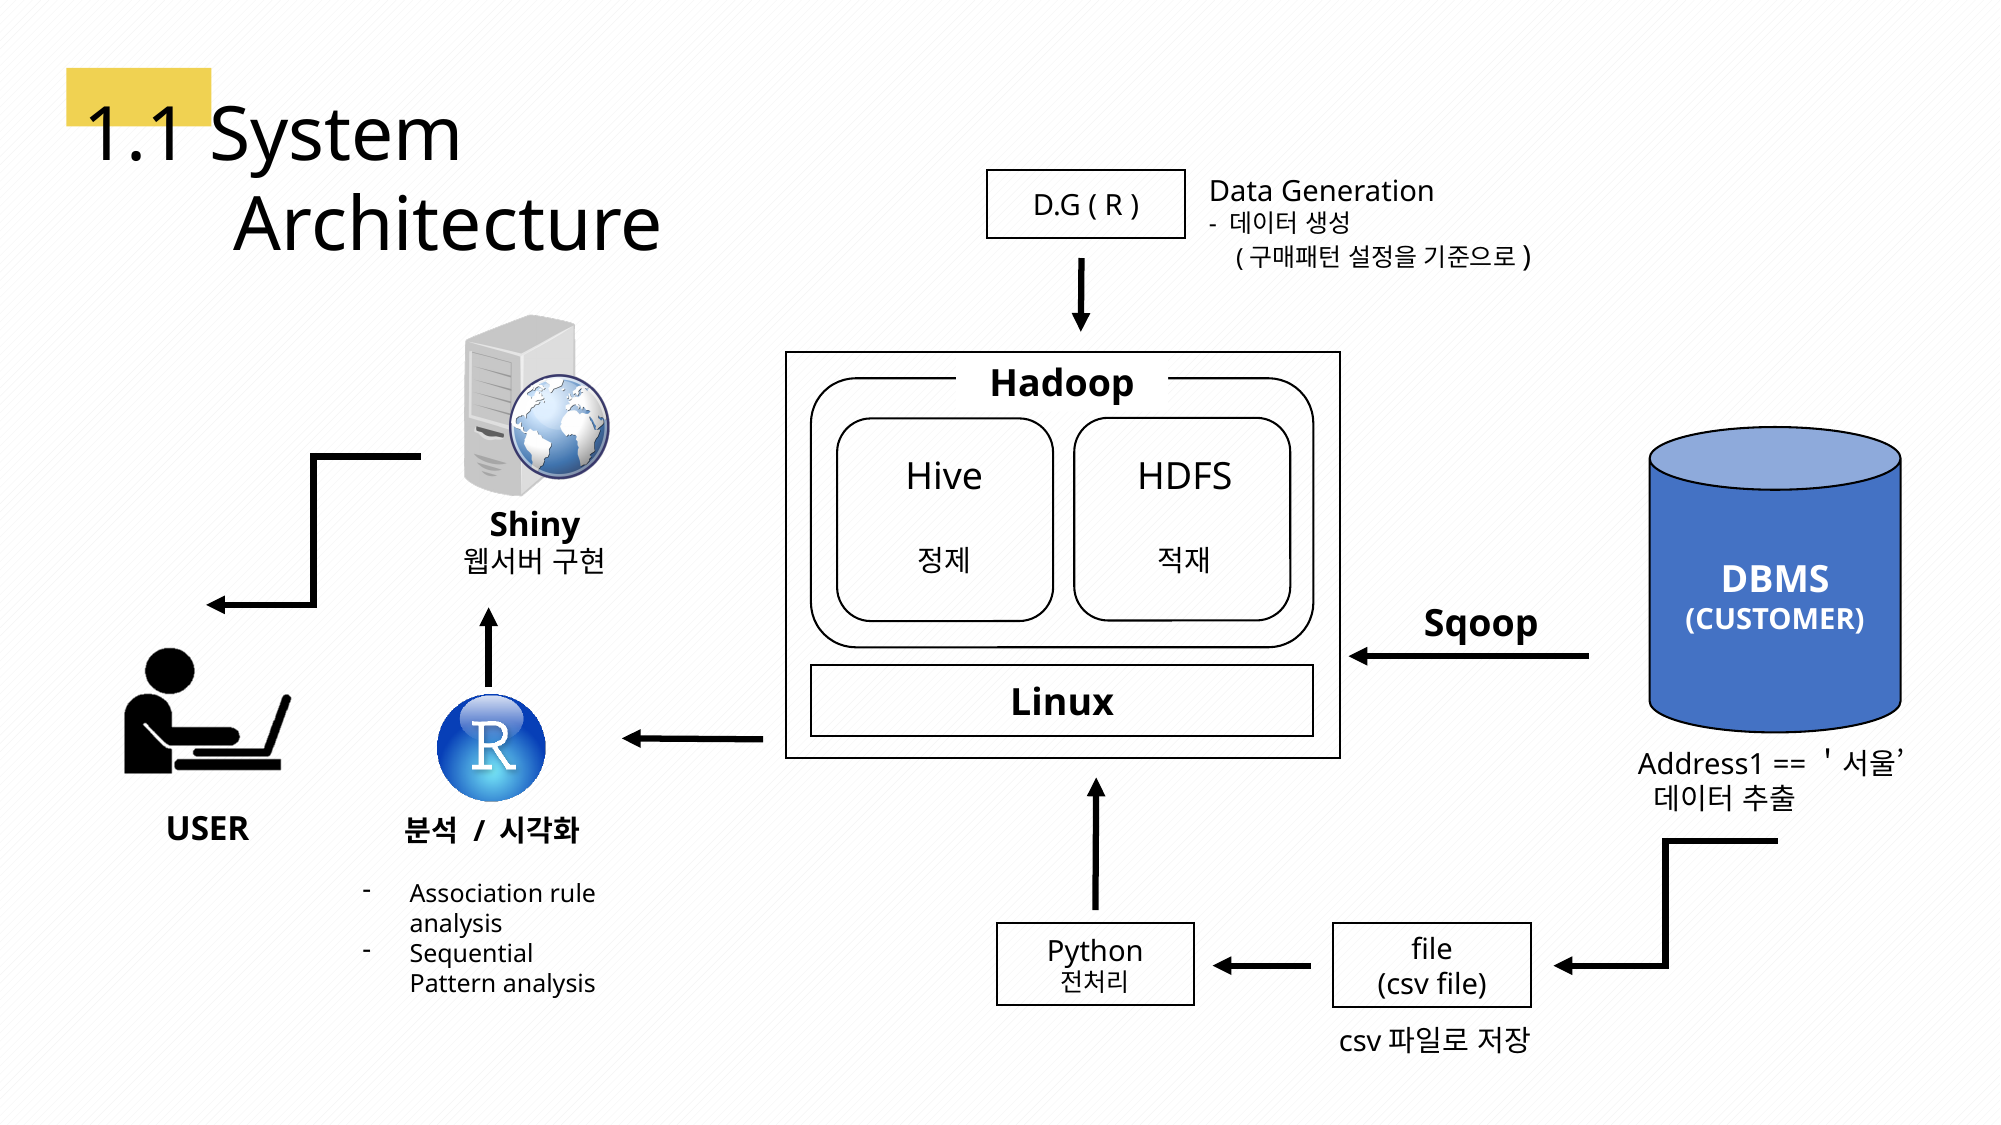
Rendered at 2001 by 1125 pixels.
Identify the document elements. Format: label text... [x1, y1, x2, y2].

text_box csv파일로 저장 [1323, 1015, 1624, 1065]
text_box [44, 630, 371, 841]
text_box Address1 ==＇서울’ 데이터 추출 [1623, 738, 2000, 823]
text_box file (csv file) [1332, 922, 1532, 1008]
text_box Sqoop [1400, 591, 1563, 652]
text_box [206, 456, 421, 605]
text_box Data Generation - 데이터 생성 (구매패턴 설정을 기준으로) [1194, 165, 1652, 280]
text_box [1553, 840, 1778, 966]
text_box [65, 67, 213, 127]
text_box 분석 / 시각화 Association rule analysis Sequential Pattern analysis [348, 765, 637, 1005]
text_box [987, 169, 1185, 332]
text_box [786, 351, 1340, 758]
text_box 1.1 System Architecture [69, 77, 777, 273]
text_box DBMS (CUSTOMER) [1648, 425, 1902, 734]
picture [436, 693, 546, 802]
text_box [996, 777, 1195, 1006]
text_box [436, 307, 634, 588]
